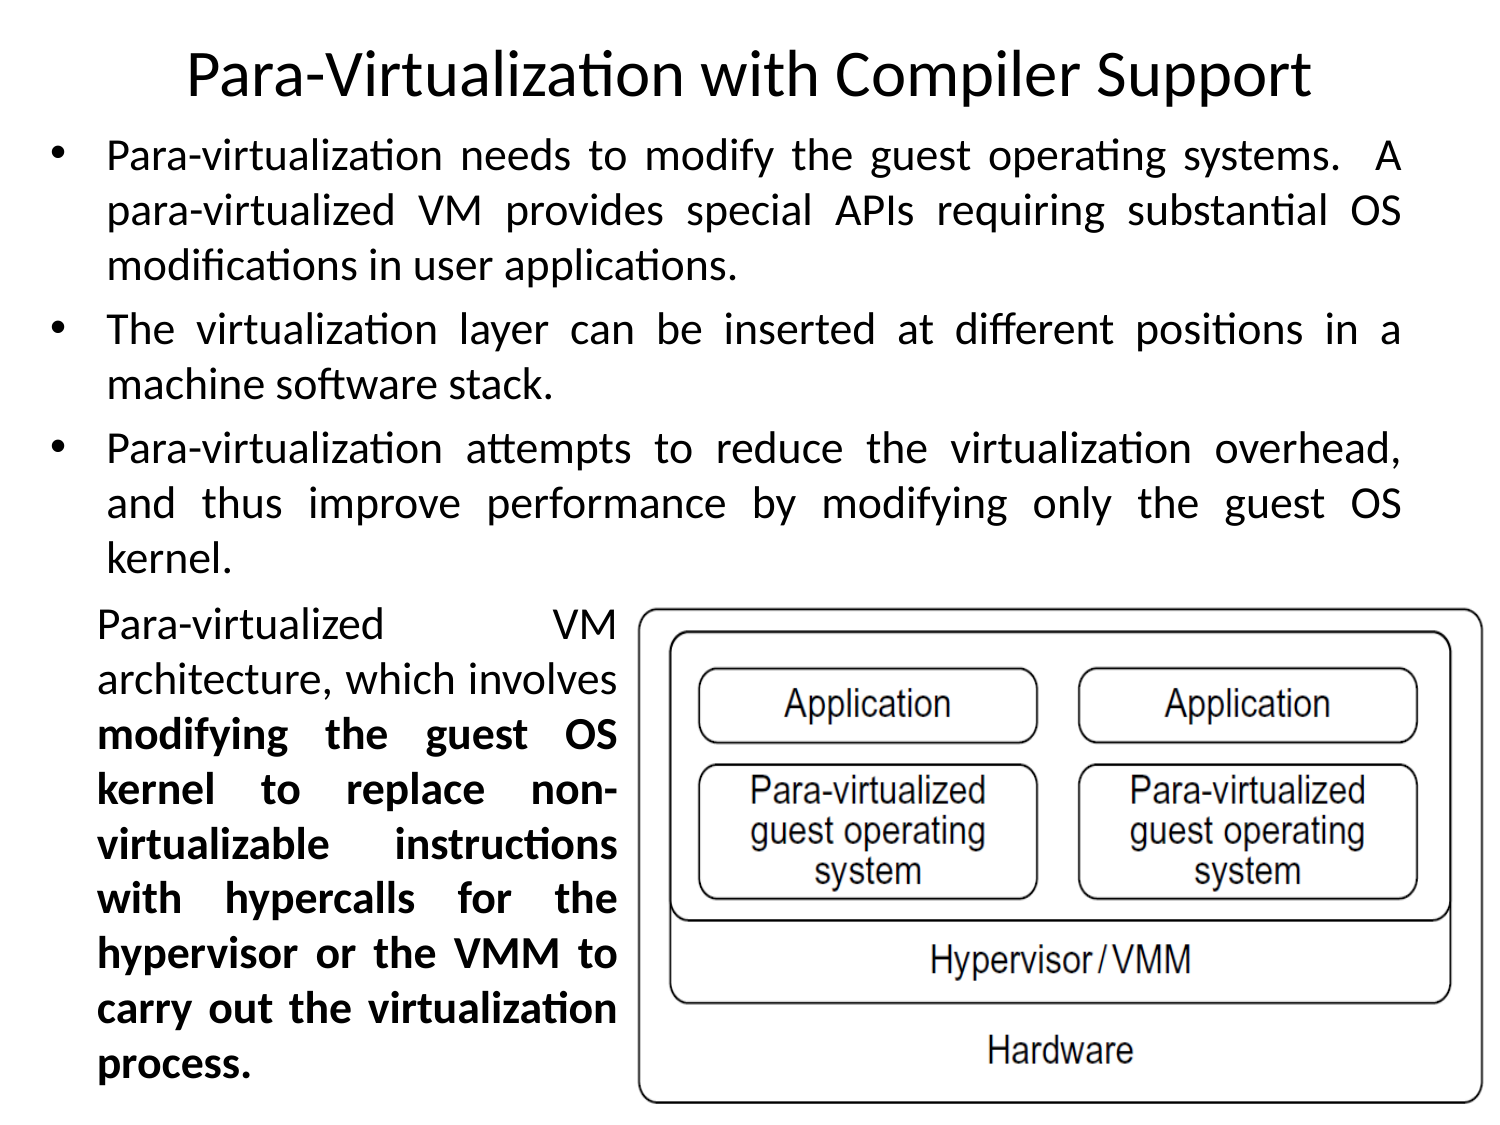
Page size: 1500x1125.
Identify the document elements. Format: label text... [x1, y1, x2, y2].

list Para-virtualization needs to modify the guest operating systems. A para-virtualized VM provides special APIs requiring substantial OS modifications in user applications. The virtualization layer can be inserted at different positions in a machine software stack. Para-virtualization attempts to reduce the virtualization overhead, and thus improve performance by modifying only the guest OS kernel. [35, 117, 1418, 935]
text_box Para-virtualized VM architecture, which involves modifying the guest OS kernel to replace non-virtualizable instructions with hypercalls for the hypervisor or the VMM to carry out the virtualization process. [82, 585, 633, 1096]
title Para-Virtualization with Compiler Support [75, 0, 1425, 164]
picture [630, 599, 1489, 1114]
